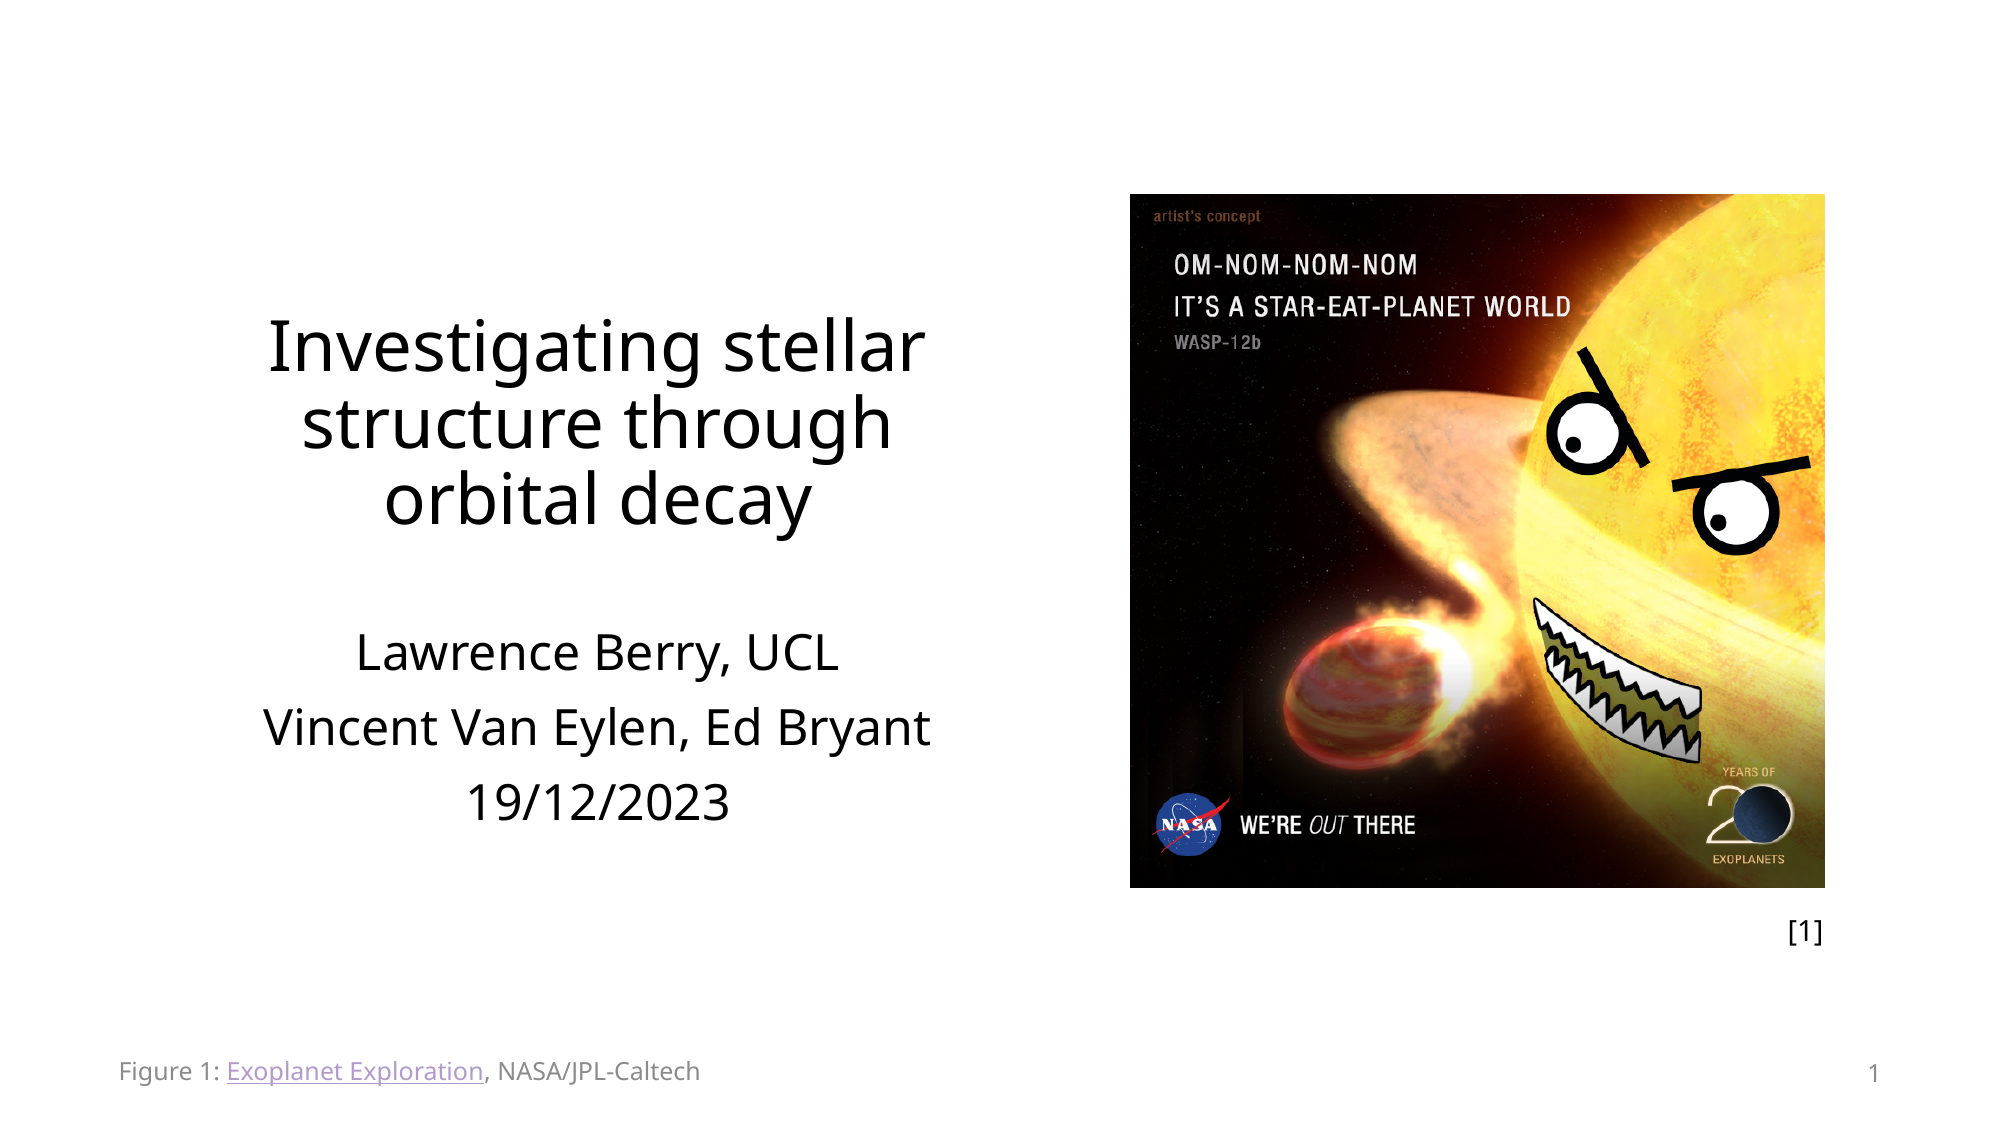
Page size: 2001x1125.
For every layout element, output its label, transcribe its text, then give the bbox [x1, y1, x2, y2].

text_box [1] [1772, 905, 1841, 955]
footer Figure 1: Exoplanet Exploration, NASA/JPL-Caltech [103, 1042, 1338, 1103]
title Investigating stellar structure through orbital decay [123, 230, 1073, 620]
picture [1130, 194, 1825, 888]
slide_number 1 [1446, 1044, 1897, 1105]
subtitle Lawrence Berry, UCL Vincent Van Eylen, Ed Bryant 19/12/2023 [142, 620, 1055, 858]
